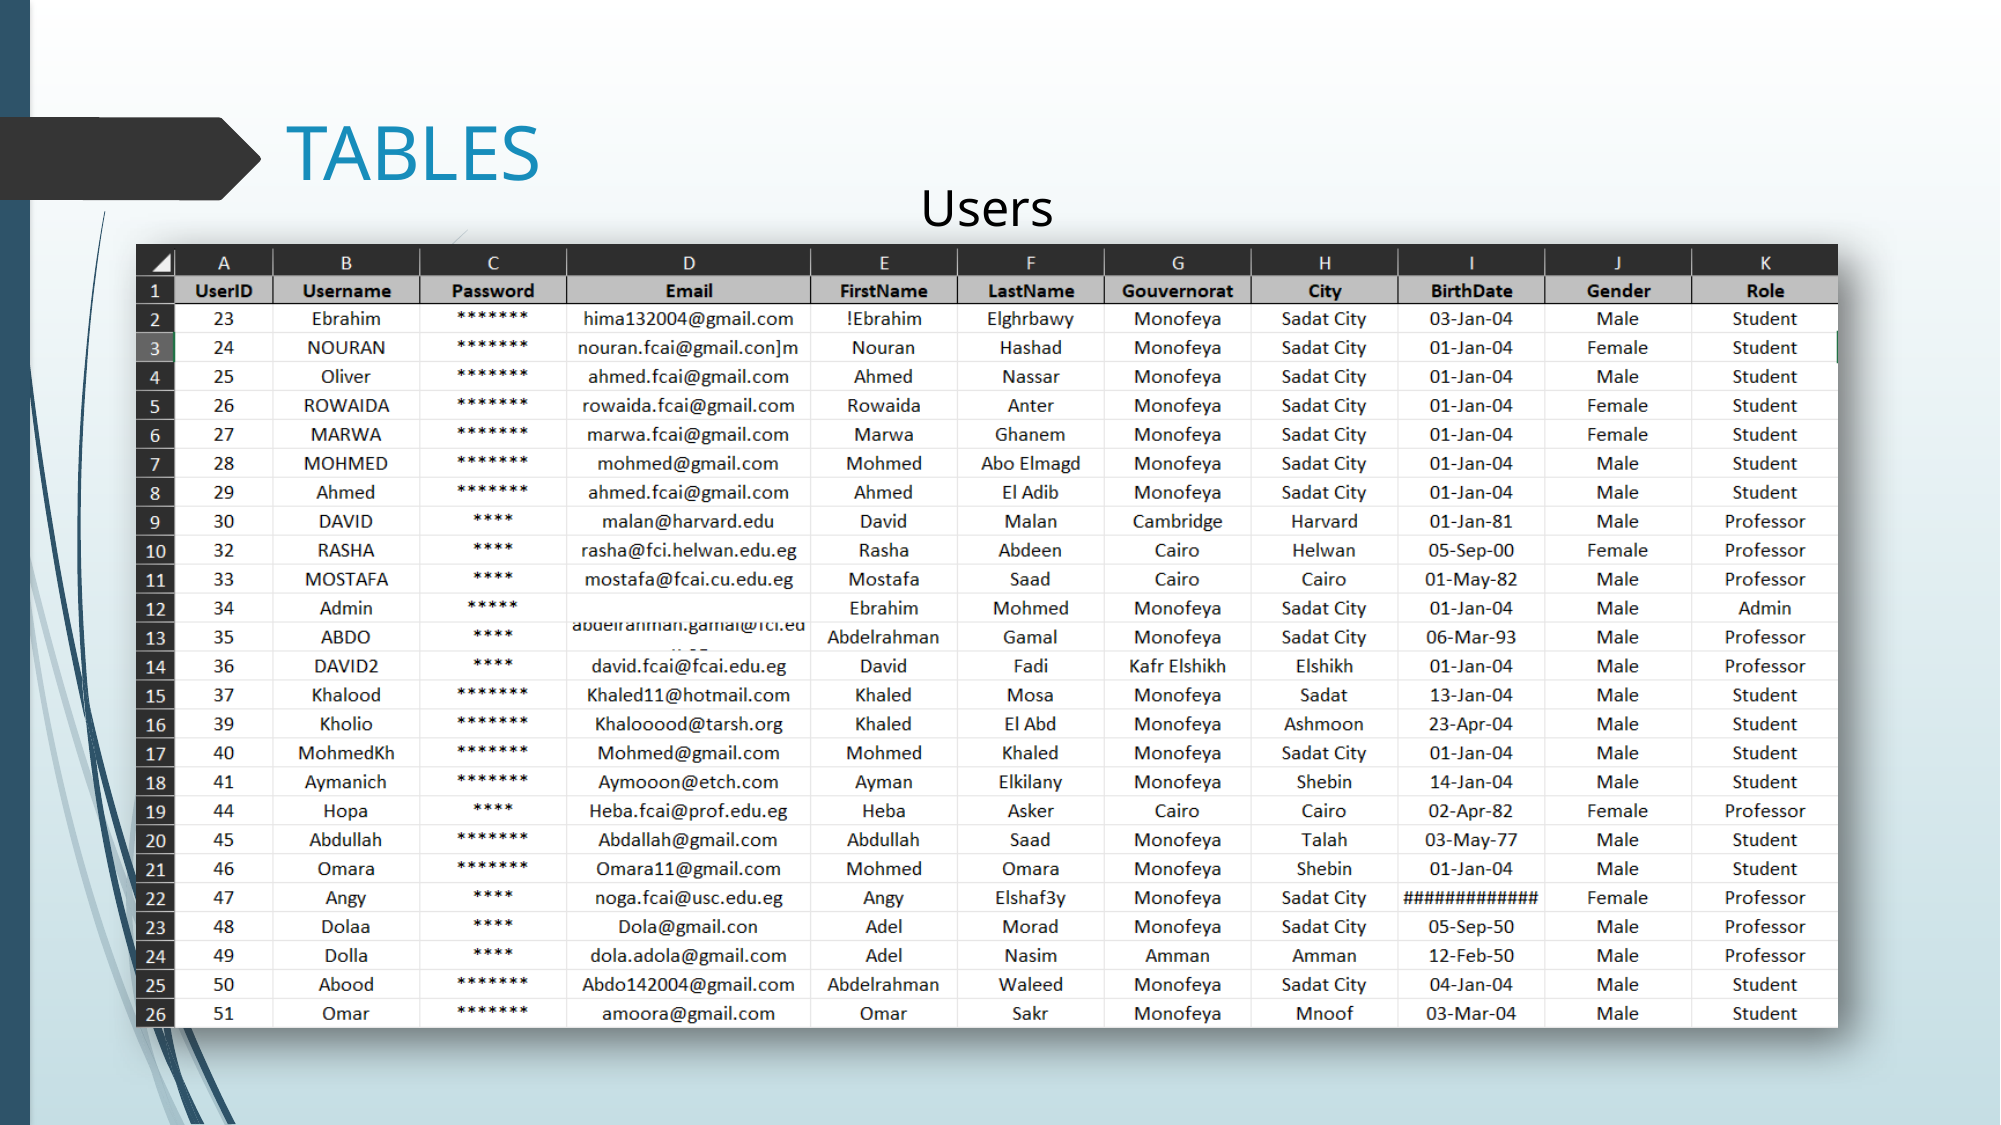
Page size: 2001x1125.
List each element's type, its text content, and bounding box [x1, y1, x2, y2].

title TABLES [271, 97, 653, 208]
picture [136, 244, 1839, 1028]
text_box Users [905, 169, 1069, 244]
